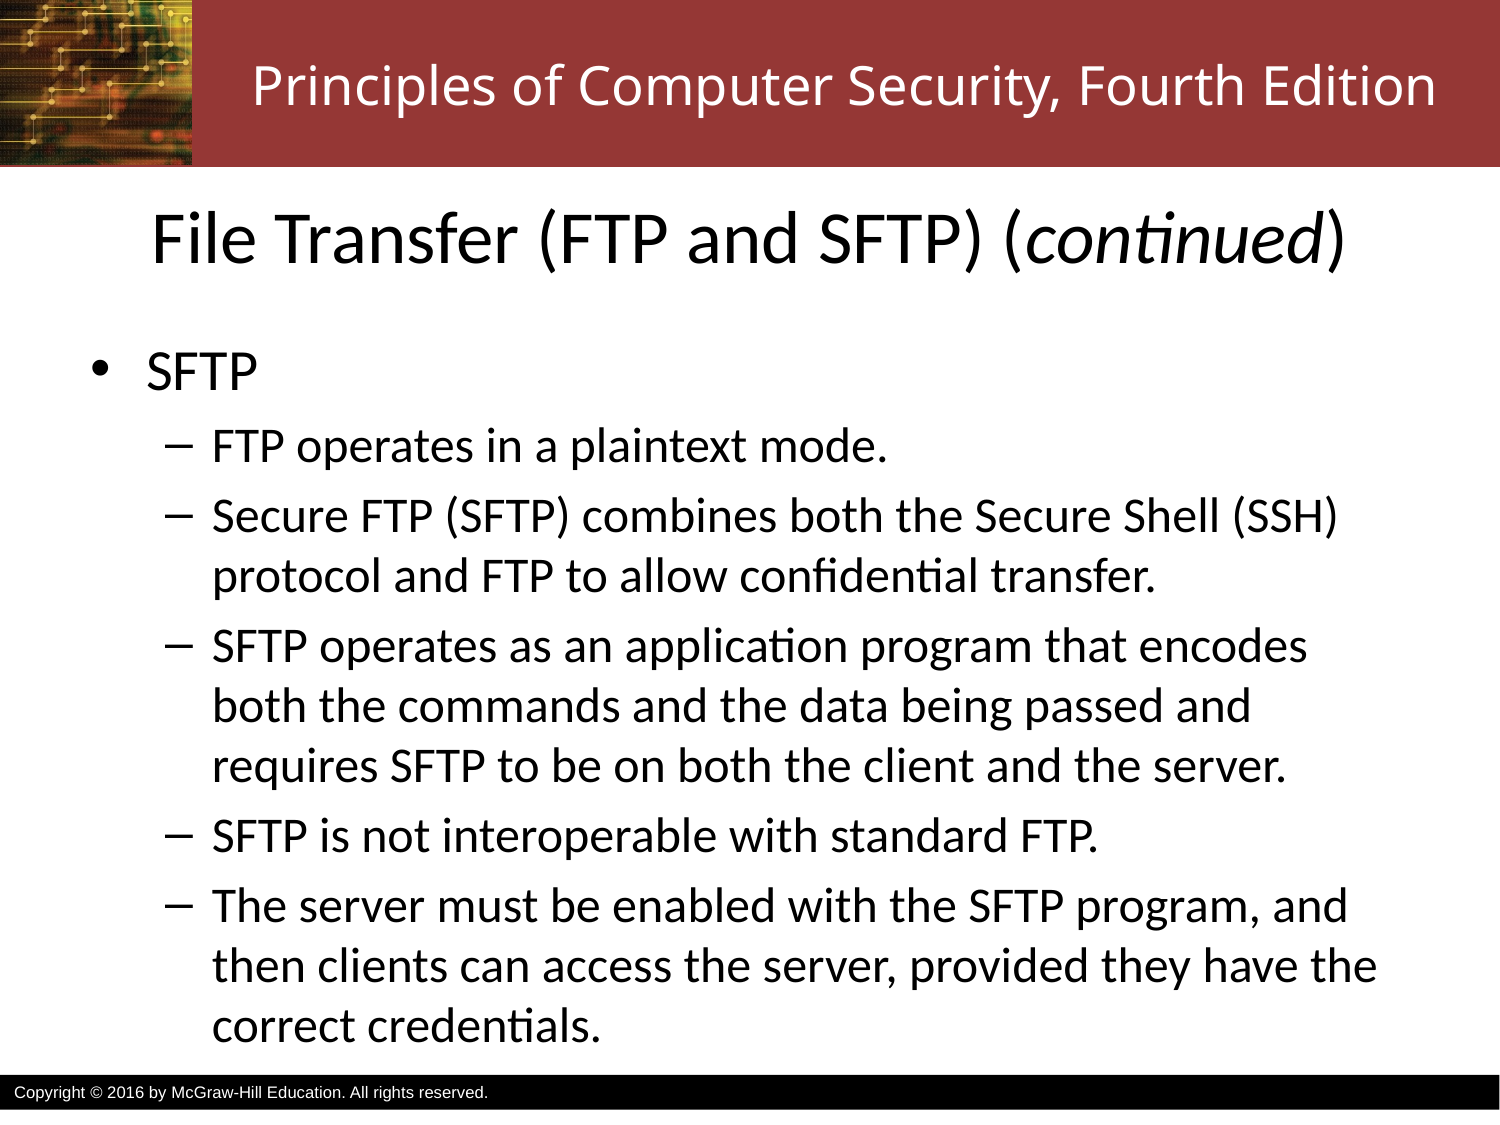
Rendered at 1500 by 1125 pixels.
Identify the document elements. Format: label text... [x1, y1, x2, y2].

title File Transfer (FTP and SFTP) (continued) [75, 181, 1425, 324]
list SFTP FTP operates in a plaintext mode. Secure FTP (SFTP) combines both the Secure Shell (SSH) protocol and FTP to allow confidential transfer. SFTP operates as an application program that encodes both the commands and the data being passed and requires SFTP to be on both the client and the server. SFTP is not interoperable with standard FTP. The server must be enabled with the SFTP program, and then clients can access the server, provided they have the correct credentials. [75, 324, 1425, 1063]
picture [0, 0, 192, 165]
